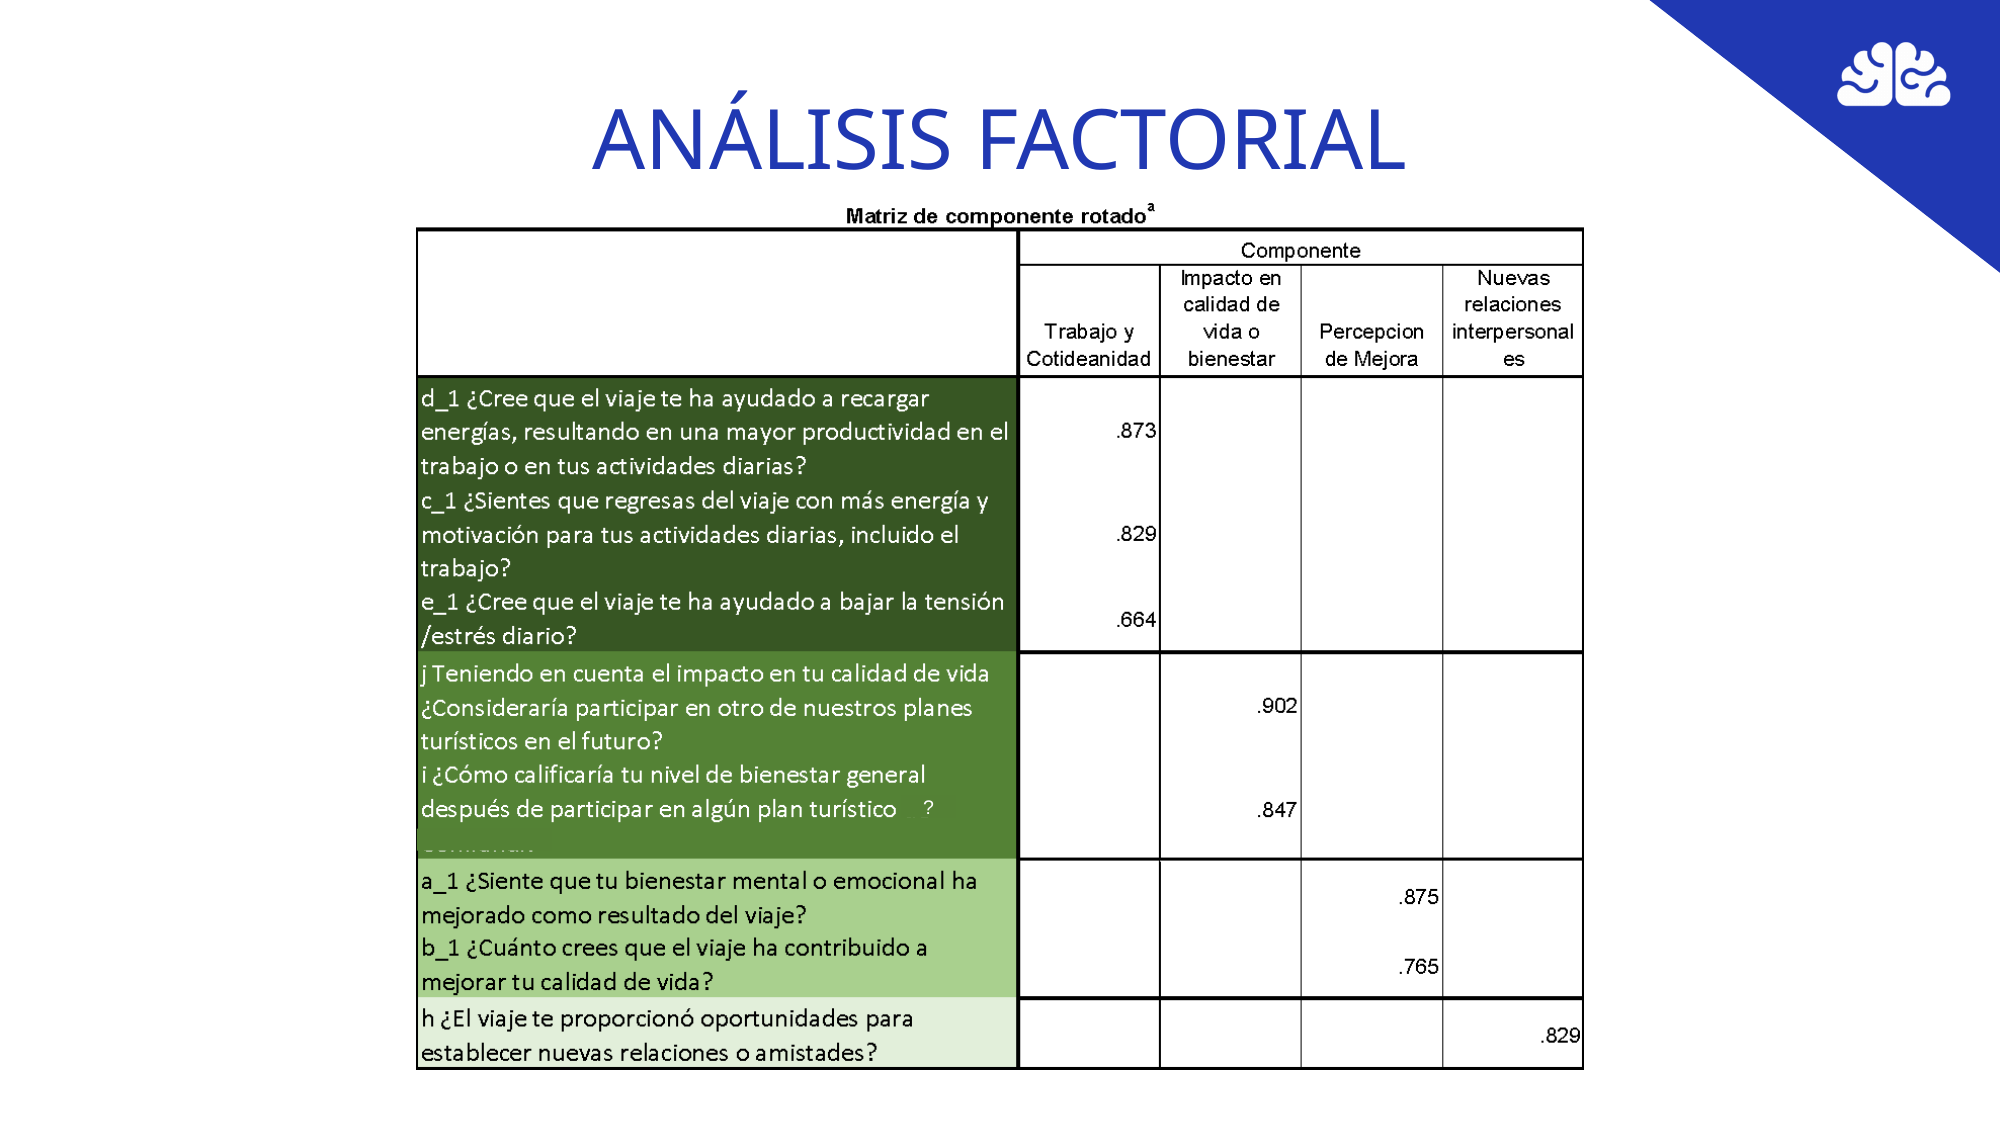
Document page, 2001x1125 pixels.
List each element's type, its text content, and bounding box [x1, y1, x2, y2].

picture [416, 194, 1584, 1070]
text_box [1649, 0, 2000, 273]
picture [1836, 40, 1951, 108]
text_box ANÁLISIS FACTORIAL [416, 90, 1584, 182]
